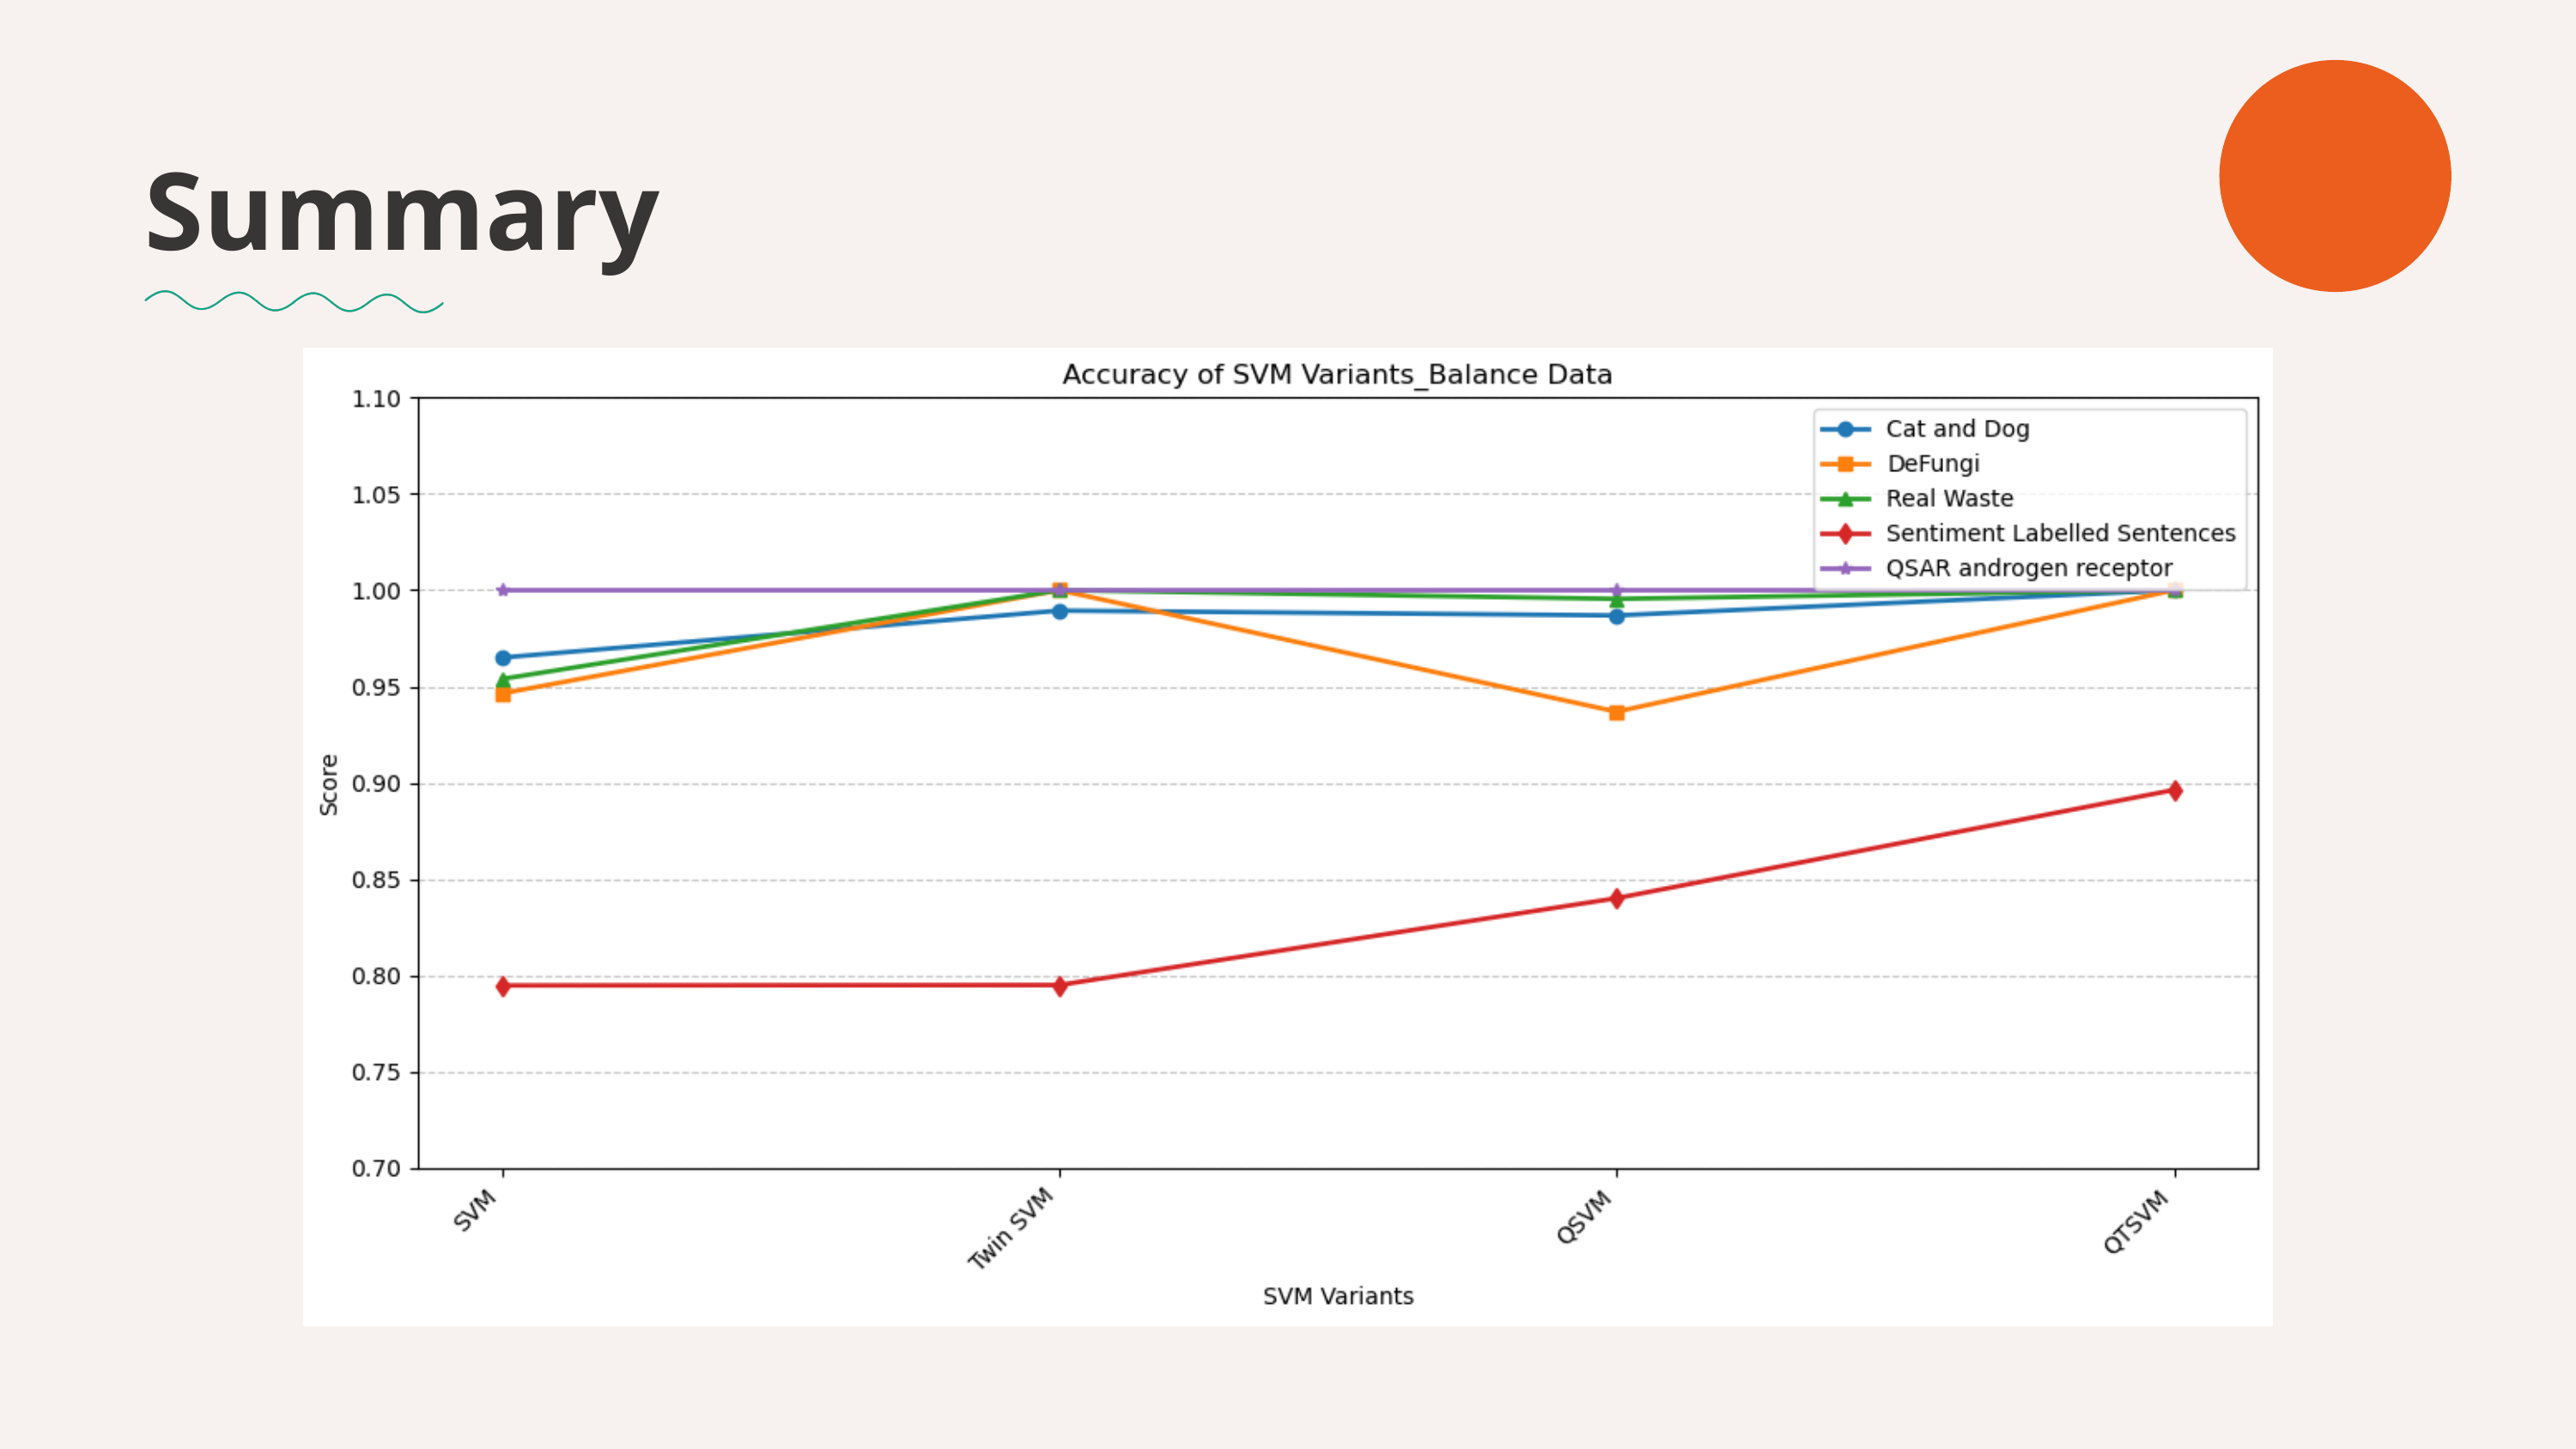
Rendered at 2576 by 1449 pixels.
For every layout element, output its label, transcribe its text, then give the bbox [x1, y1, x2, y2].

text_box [2219, 59, 2451, 293]
text_box [144, 283, 444, 318]
text_box Summary [144, 155, 1999, 272]
text_box [302, 348, 2273, 1326]
